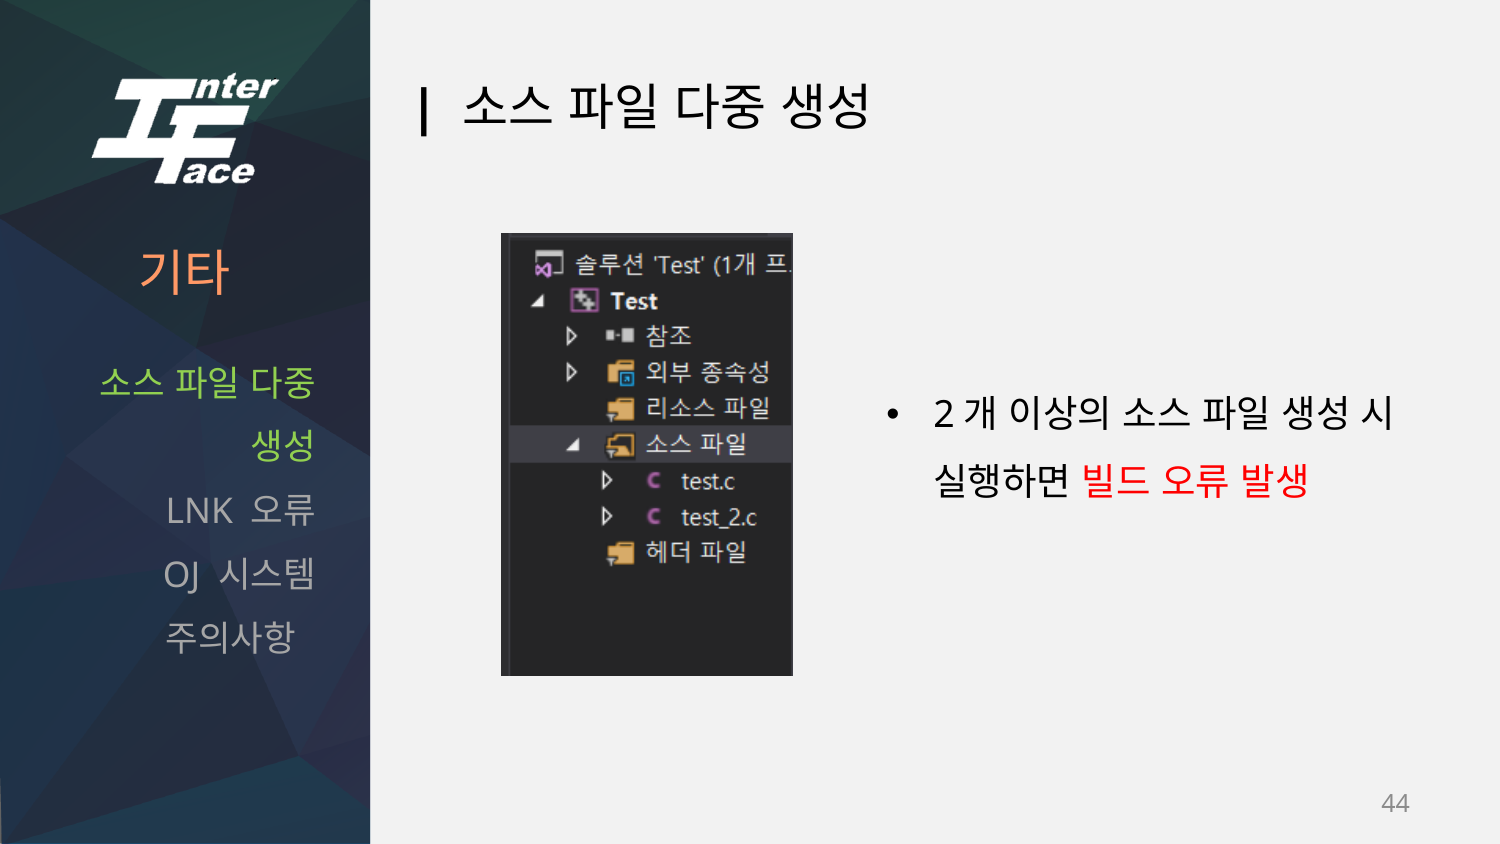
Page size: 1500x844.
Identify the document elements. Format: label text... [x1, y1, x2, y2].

picture [0, 0, 371, 844]
text_box 2개 이상의 소스 파일 생성 시 실행하면 빌드 오류 발생 [871, 360, 1411, 511]
slide_number 44 [1074, 782, 1425, 827]
picture [501, 233, 793, 676]
text_box | 소스 파일 다중 생성 [395, 68, 939, 143]
